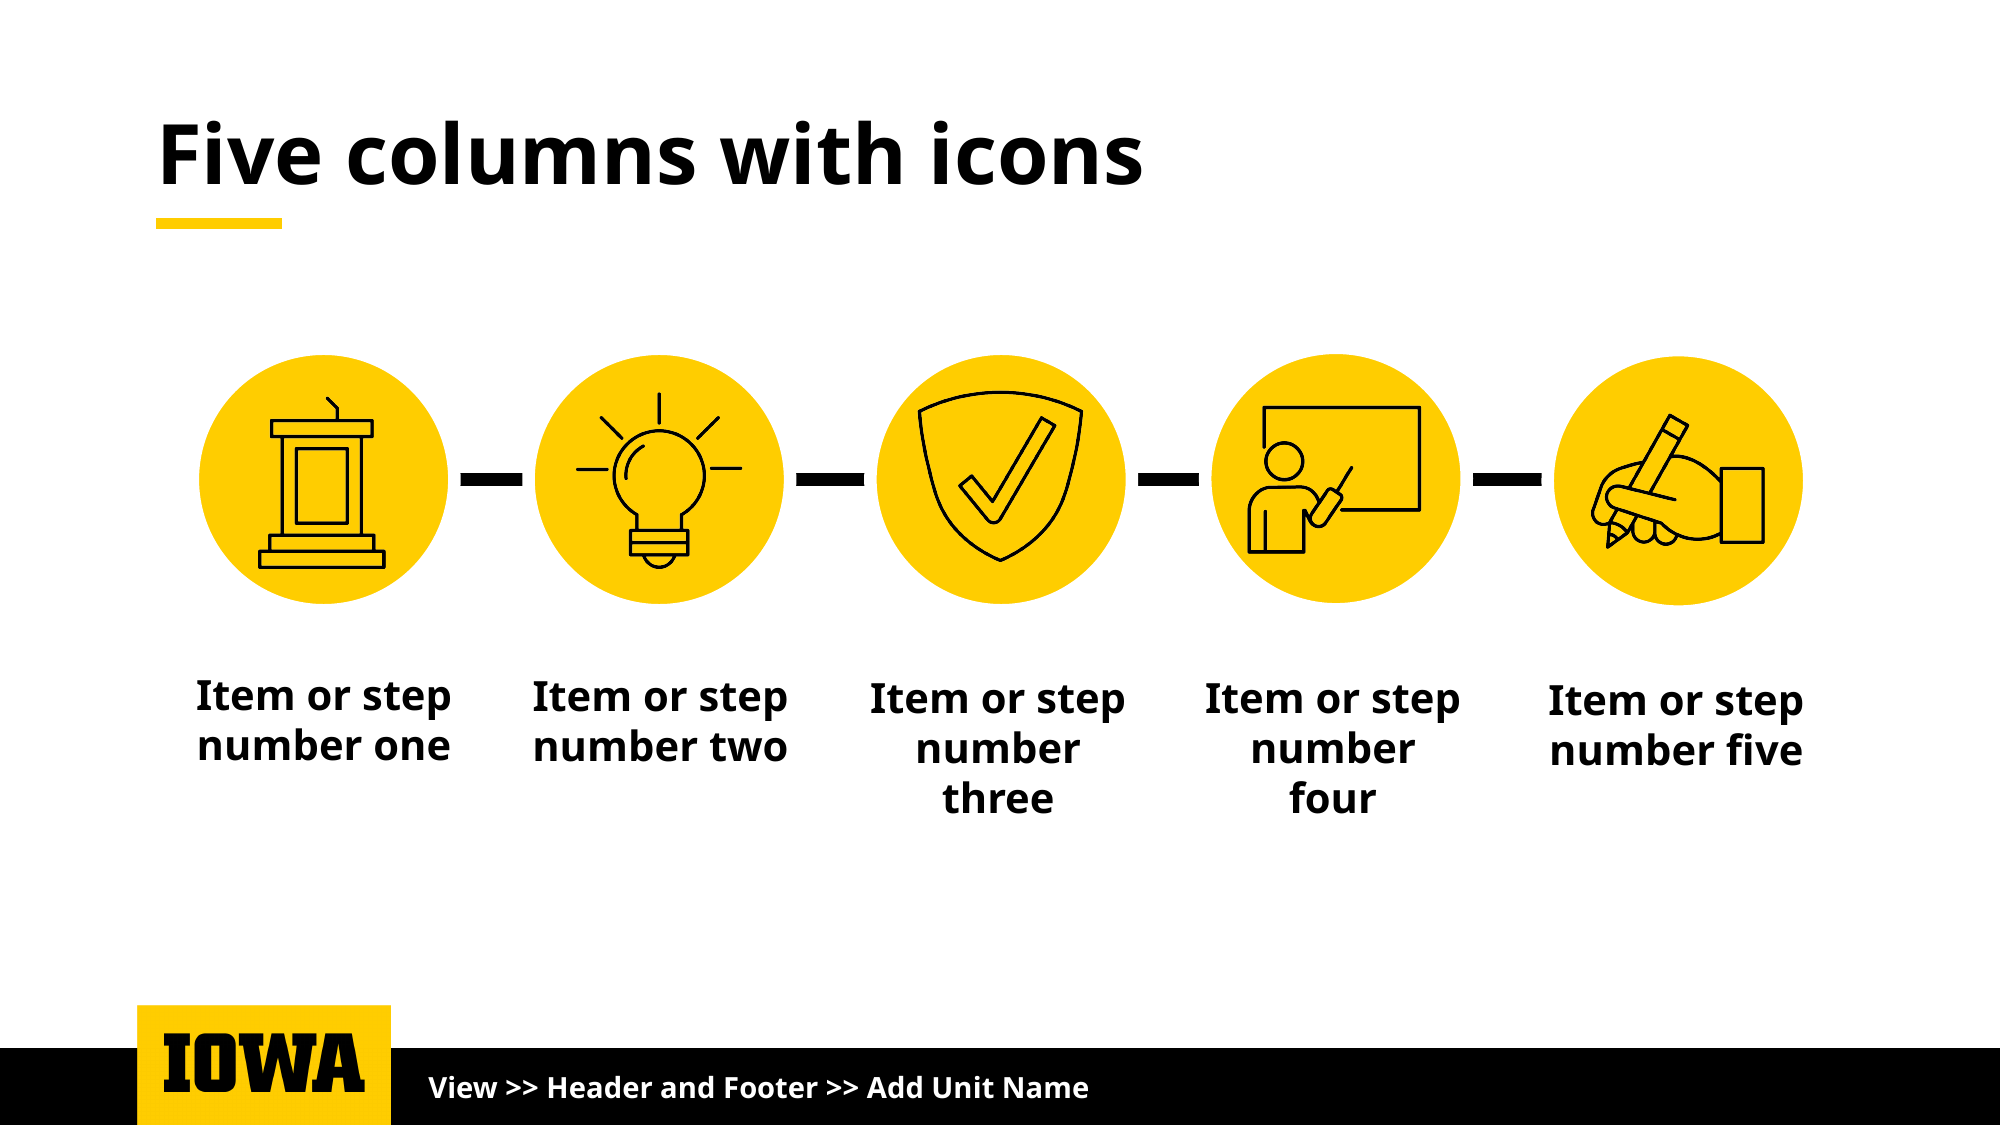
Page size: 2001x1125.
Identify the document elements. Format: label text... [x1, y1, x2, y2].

picture [1588, 391, 1769, 571]
list Item or step number two [529, 669, 792, 794]
picture [916, 388, 1086, 567]
title Five columns with icons [156, 86, 1844, 229]
footer View >> Header and Footer >> Add Unit Name [413, 1056, 1838, 1117]
list Item or step number five [1545, 673, 1808, 798]
picture [237, 394, 407, 573]
list Item or step number four [1201, 672, 1465, 797]
picture [574, 390, 744, 570]
picture [137, 1005, 391, 1125]
list Item or step number three [867, 671, 1130, 796]
list Item or step number one [192, 669, 456, 793]
picture [1243, 390, 1428, 569]
